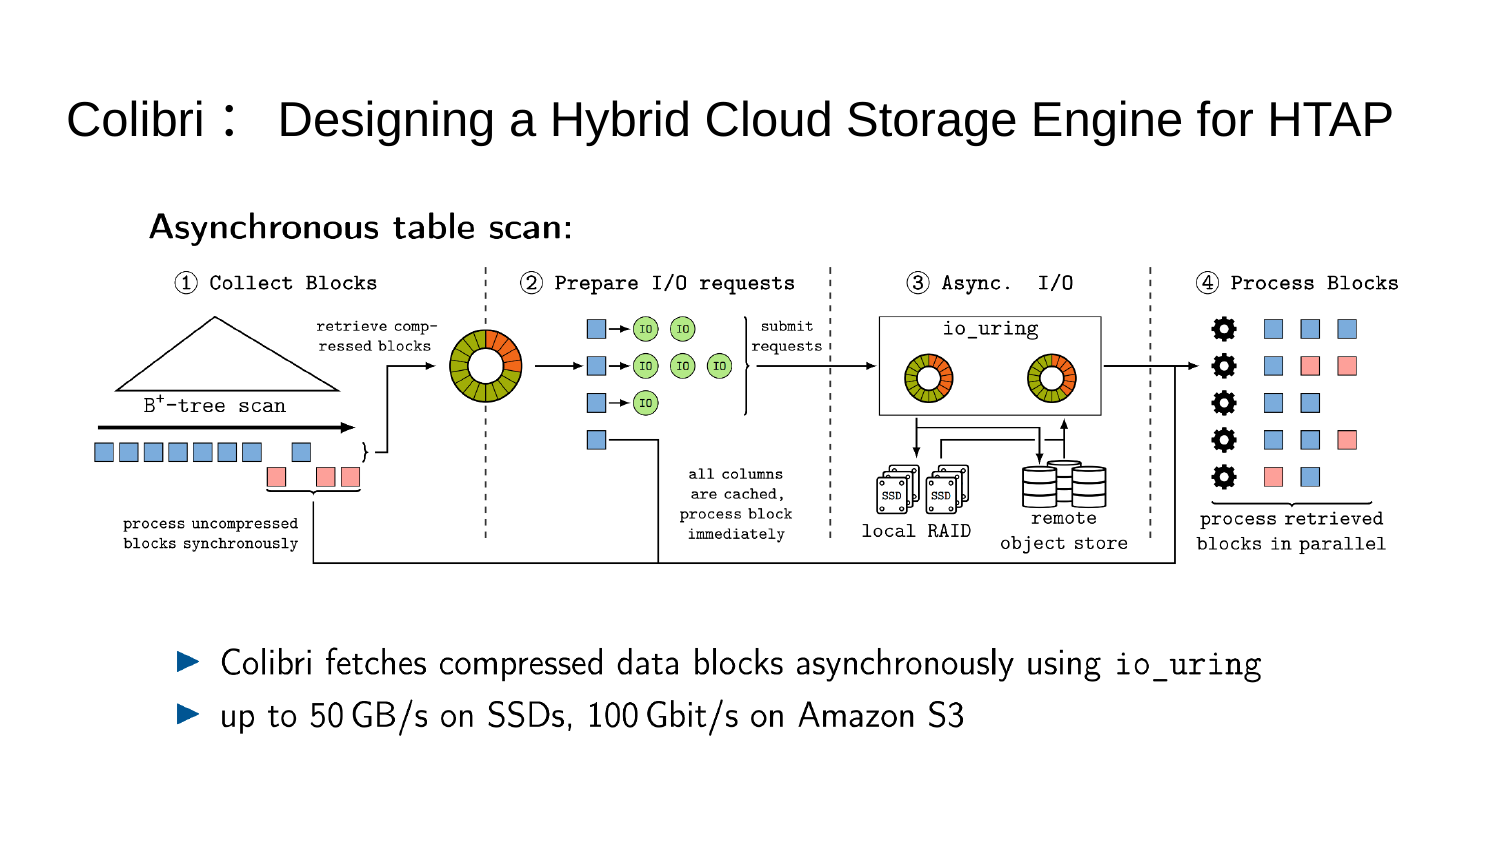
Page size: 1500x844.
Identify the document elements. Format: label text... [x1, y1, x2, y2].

picture [93, 203, 1415, 760]
title Colibri：Designing a Hybrid Cloud Storage Engine for HTAP [51, 72, 1488, 167]
list [51, 189, 1449, 750]
